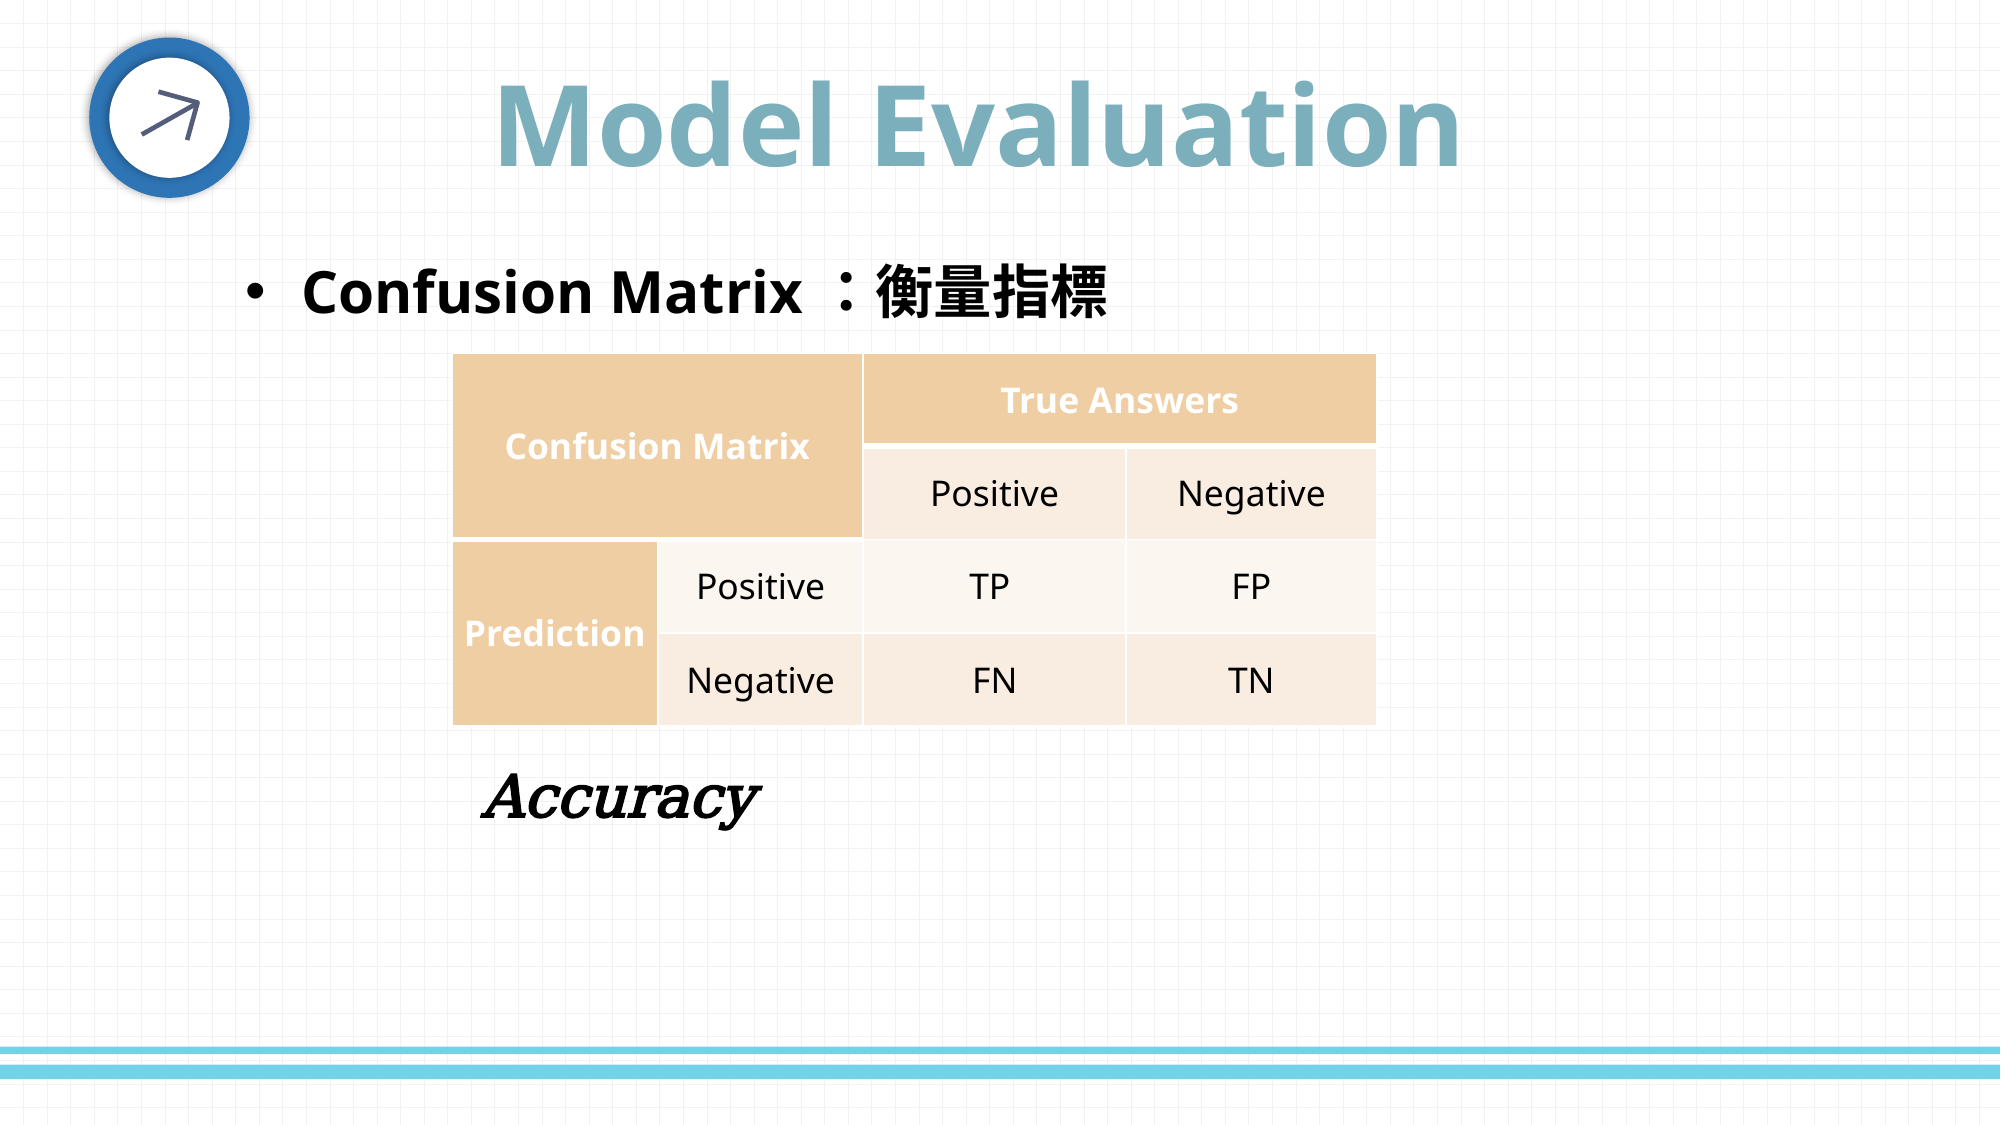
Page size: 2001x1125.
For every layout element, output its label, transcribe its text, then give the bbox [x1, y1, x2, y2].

list Model Evaluation [250, 68, 1842, 176]
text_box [89, 37, 250, 198]
table_cell Positive [659, 542, 862, 632]
table_cell Prediction [453, 542, 657, 725]
table_cell Negative [659, 634, 862, 725]
text_box Confusion Matrix：衡量指標 [230, 248, 1182, 333]
table_cell TP [864, 540, 1125, 632]
table_cell Negative [1127, 449, 1376, 539]
table_header Confusion Matrix [453, 354, 862, 537]
table_cell FN [864, 634, 1125, 725]
table_cell TN [1127, 634, 1376, 725]
table_header True Answers [864, 354, 1376, 443]
table_cell FP [1127, 540, 1376, 632]
table_cell Positive [864, 449, 1125, 539]
